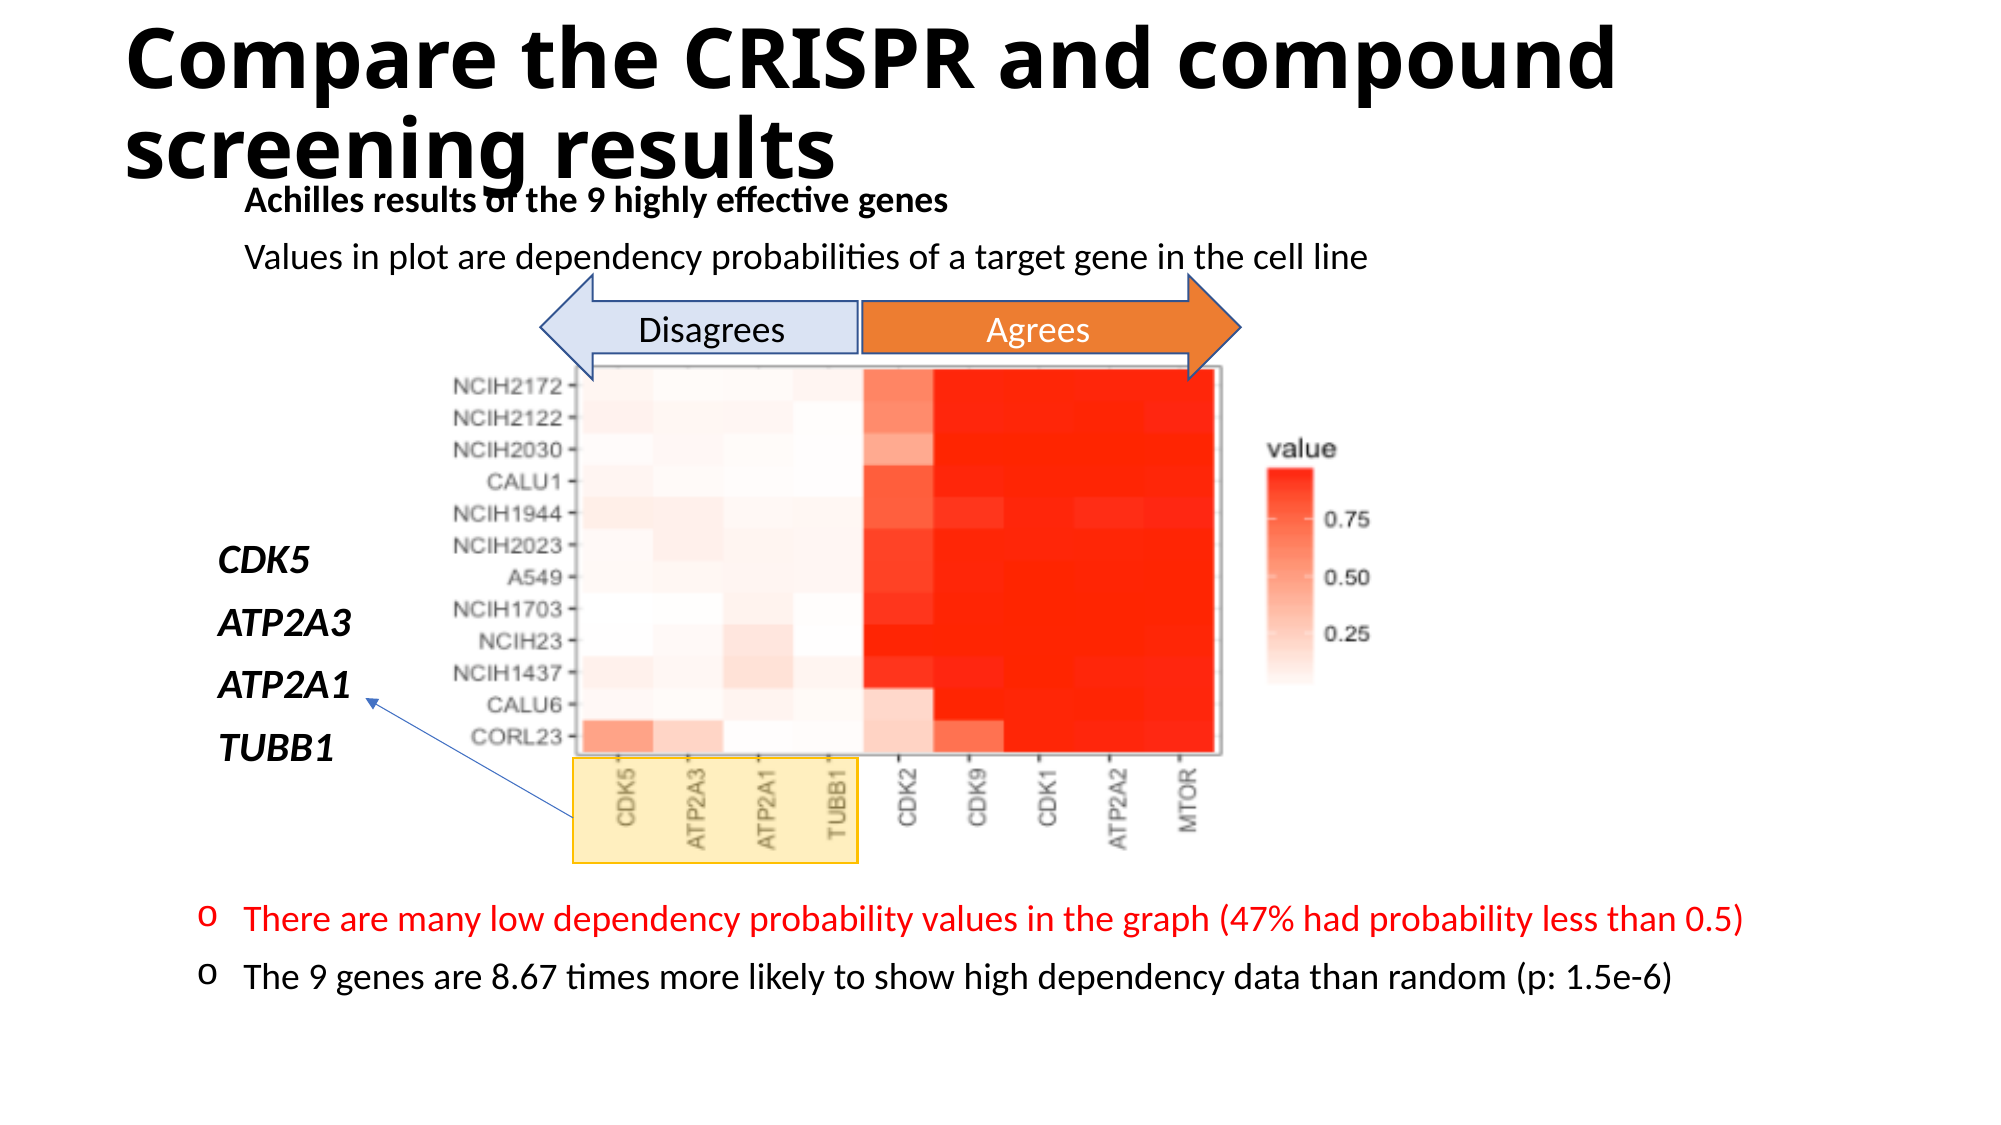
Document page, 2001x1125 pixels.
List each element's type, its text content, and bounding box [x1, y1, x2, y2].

text_box There are many low dependency probability values in the graph (47% had probability less than 0.5) The 9 genes are 8.67 times more likely to show high dependency data than random (p: 1.5e-6) [181, 886, 1881, 1004]
picture [424, 351, 1401, 874]
text_box CDK5 ATP2A3 ATP2A1 TUBB1 [203, 524, 376, 778]
text_box Disagrees [538, 272, 859, 351]
text_box Agrees [861, 272, 1243, 351]
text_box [365, 698, 574, 818]
text_box Achilles results of the 9 highly effective genes Values in plot are dependency probabilities of a target gene in the cell line [229, 167, 1394, 285]
text_box Compare the CRISPR and compound screening results [109, 35, 1953, 179]
